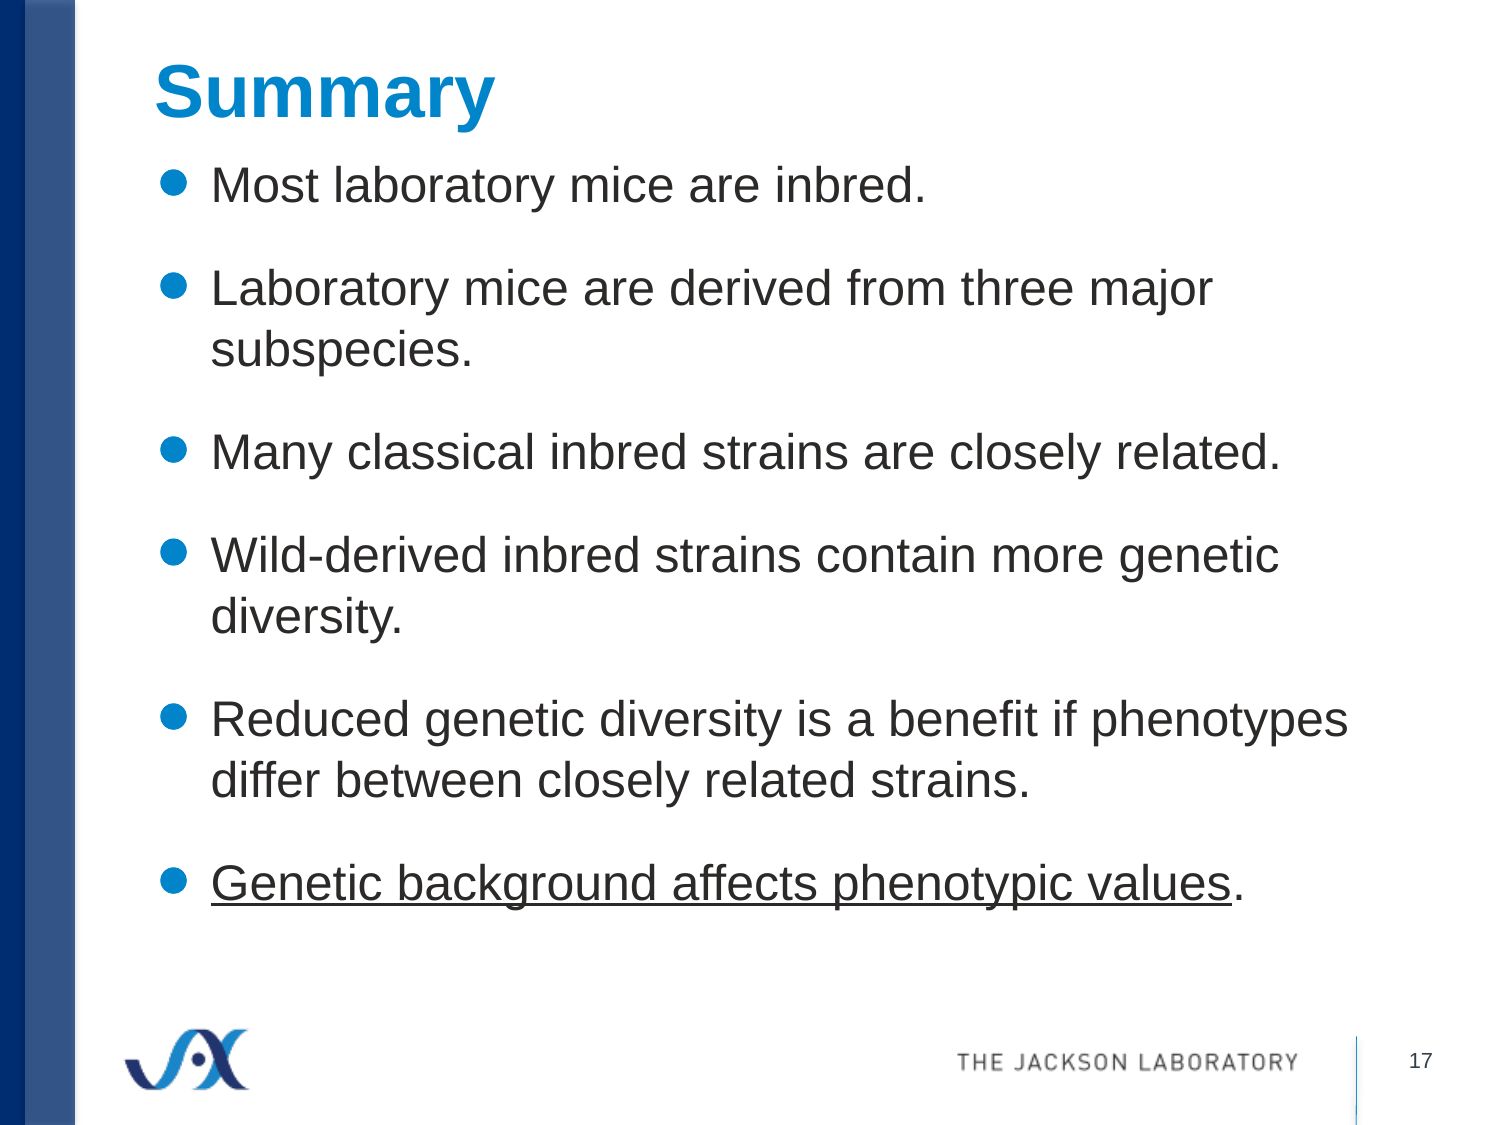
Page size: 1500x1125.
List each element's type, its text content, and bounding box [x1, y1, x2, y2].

picture [154, 430, 193, 469]
picture [110, 1011, 268, 1106]
title Summary [154, 45, 1448, 141]
slide_number 17 [1097, 1030, 1448, 1091]
picture [154, 532, 193, 572]
picture [154, 266, 193, 305]
picture [154, 163, 193, 202]
list Most laboratory mice are inbred. Laboratory mice are derived from three major subspecies. Many classical inbred strains are closely related. Wild-derived inbred strains contain more genetic diversity. Reduced genetic diversity is a benefit if phenotypes differ between closely related strains. Genetic background affects phenotypic values. [154, 143, 1448, 1006]
picture [154, 697, 193, 736]
picture [957, 1051, 1097, 1076]
picture [154, 861, 193, 900]
